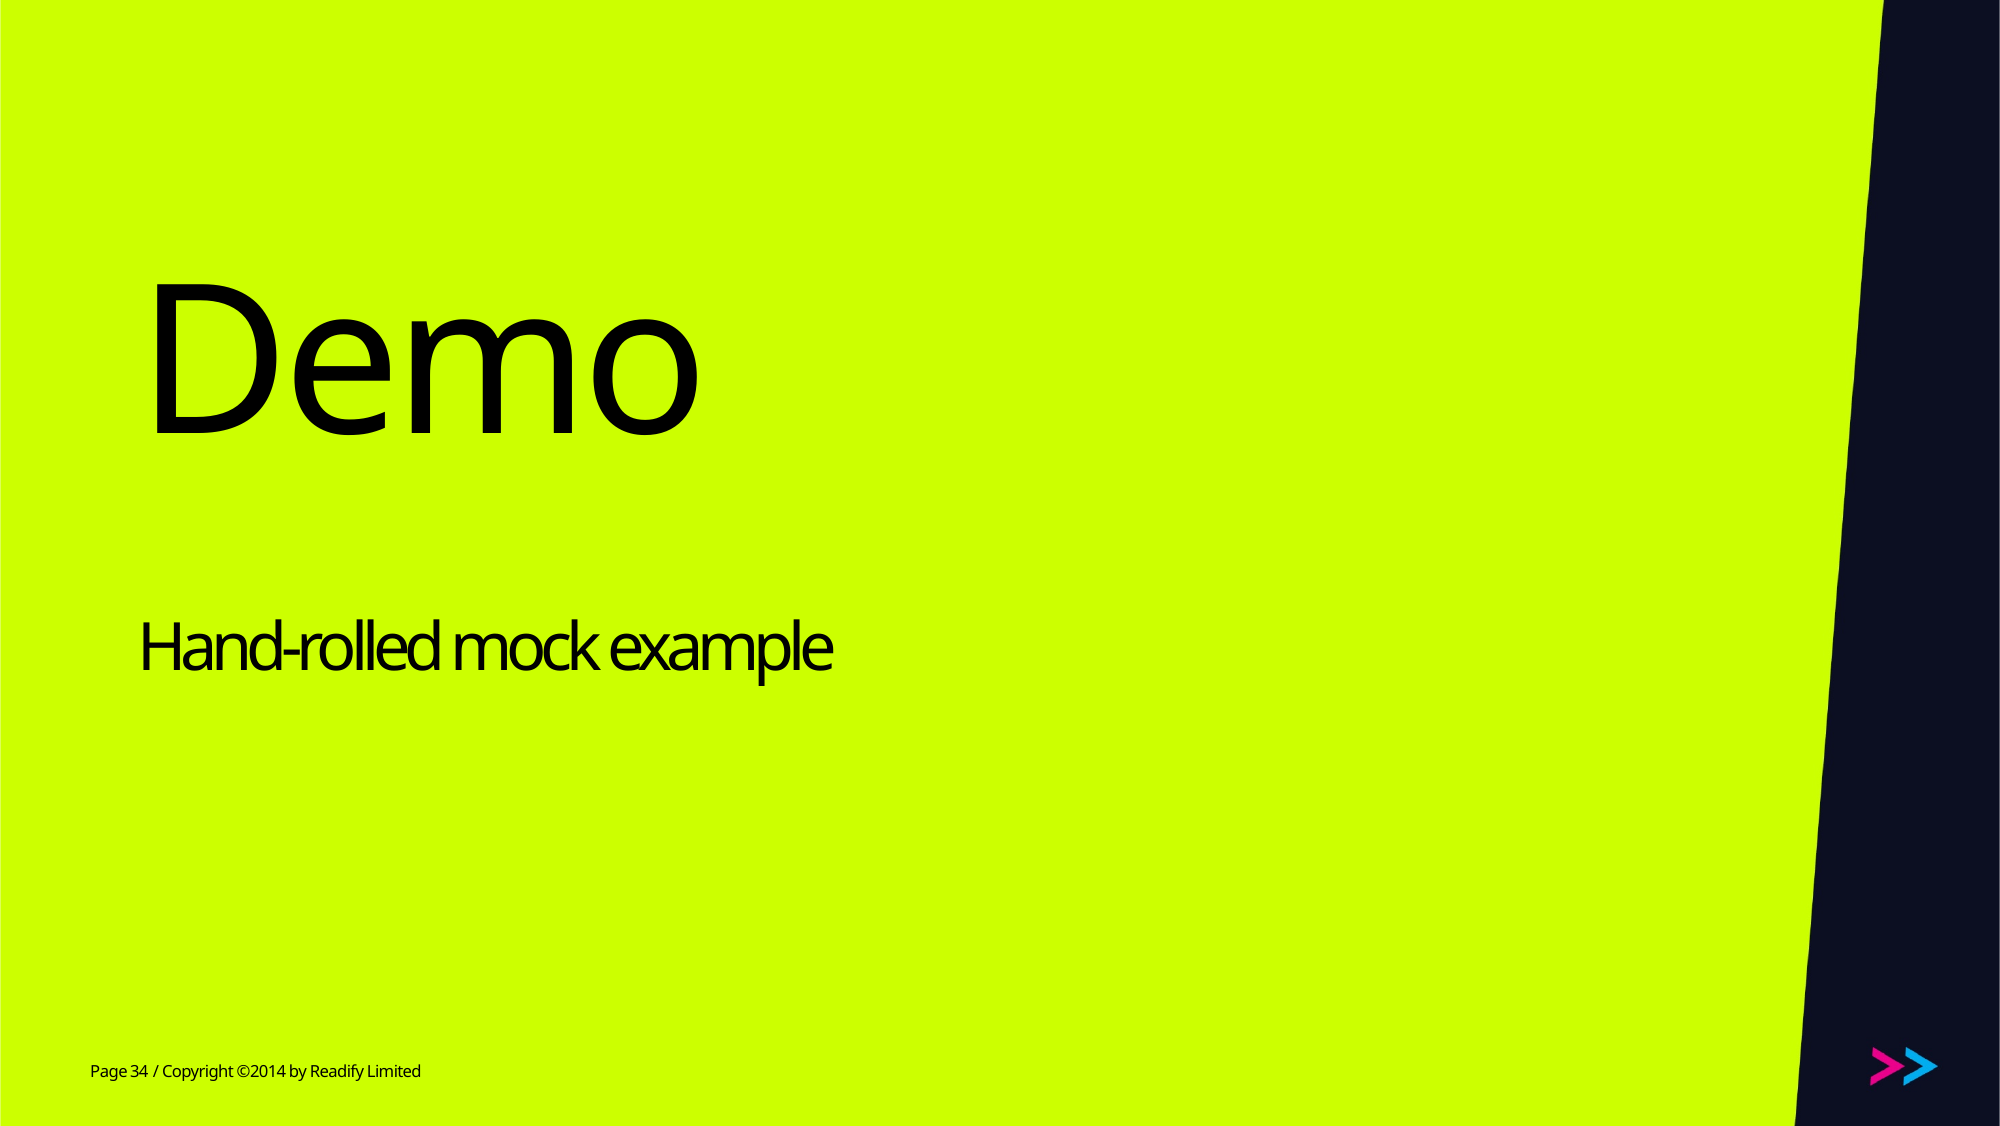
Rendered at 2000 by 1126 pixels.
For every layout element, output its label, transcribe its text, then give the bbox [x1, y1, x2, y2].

title Demo Hand-rolled mock example [137, 267, 1697, 1012]
footer / Copyright ©2014 by Readify Limited [166, 1061, 1504, 1113]
slide_number 34 [130, 1061, 166, 1113]
picture [0, 0, 2000, 1126]
